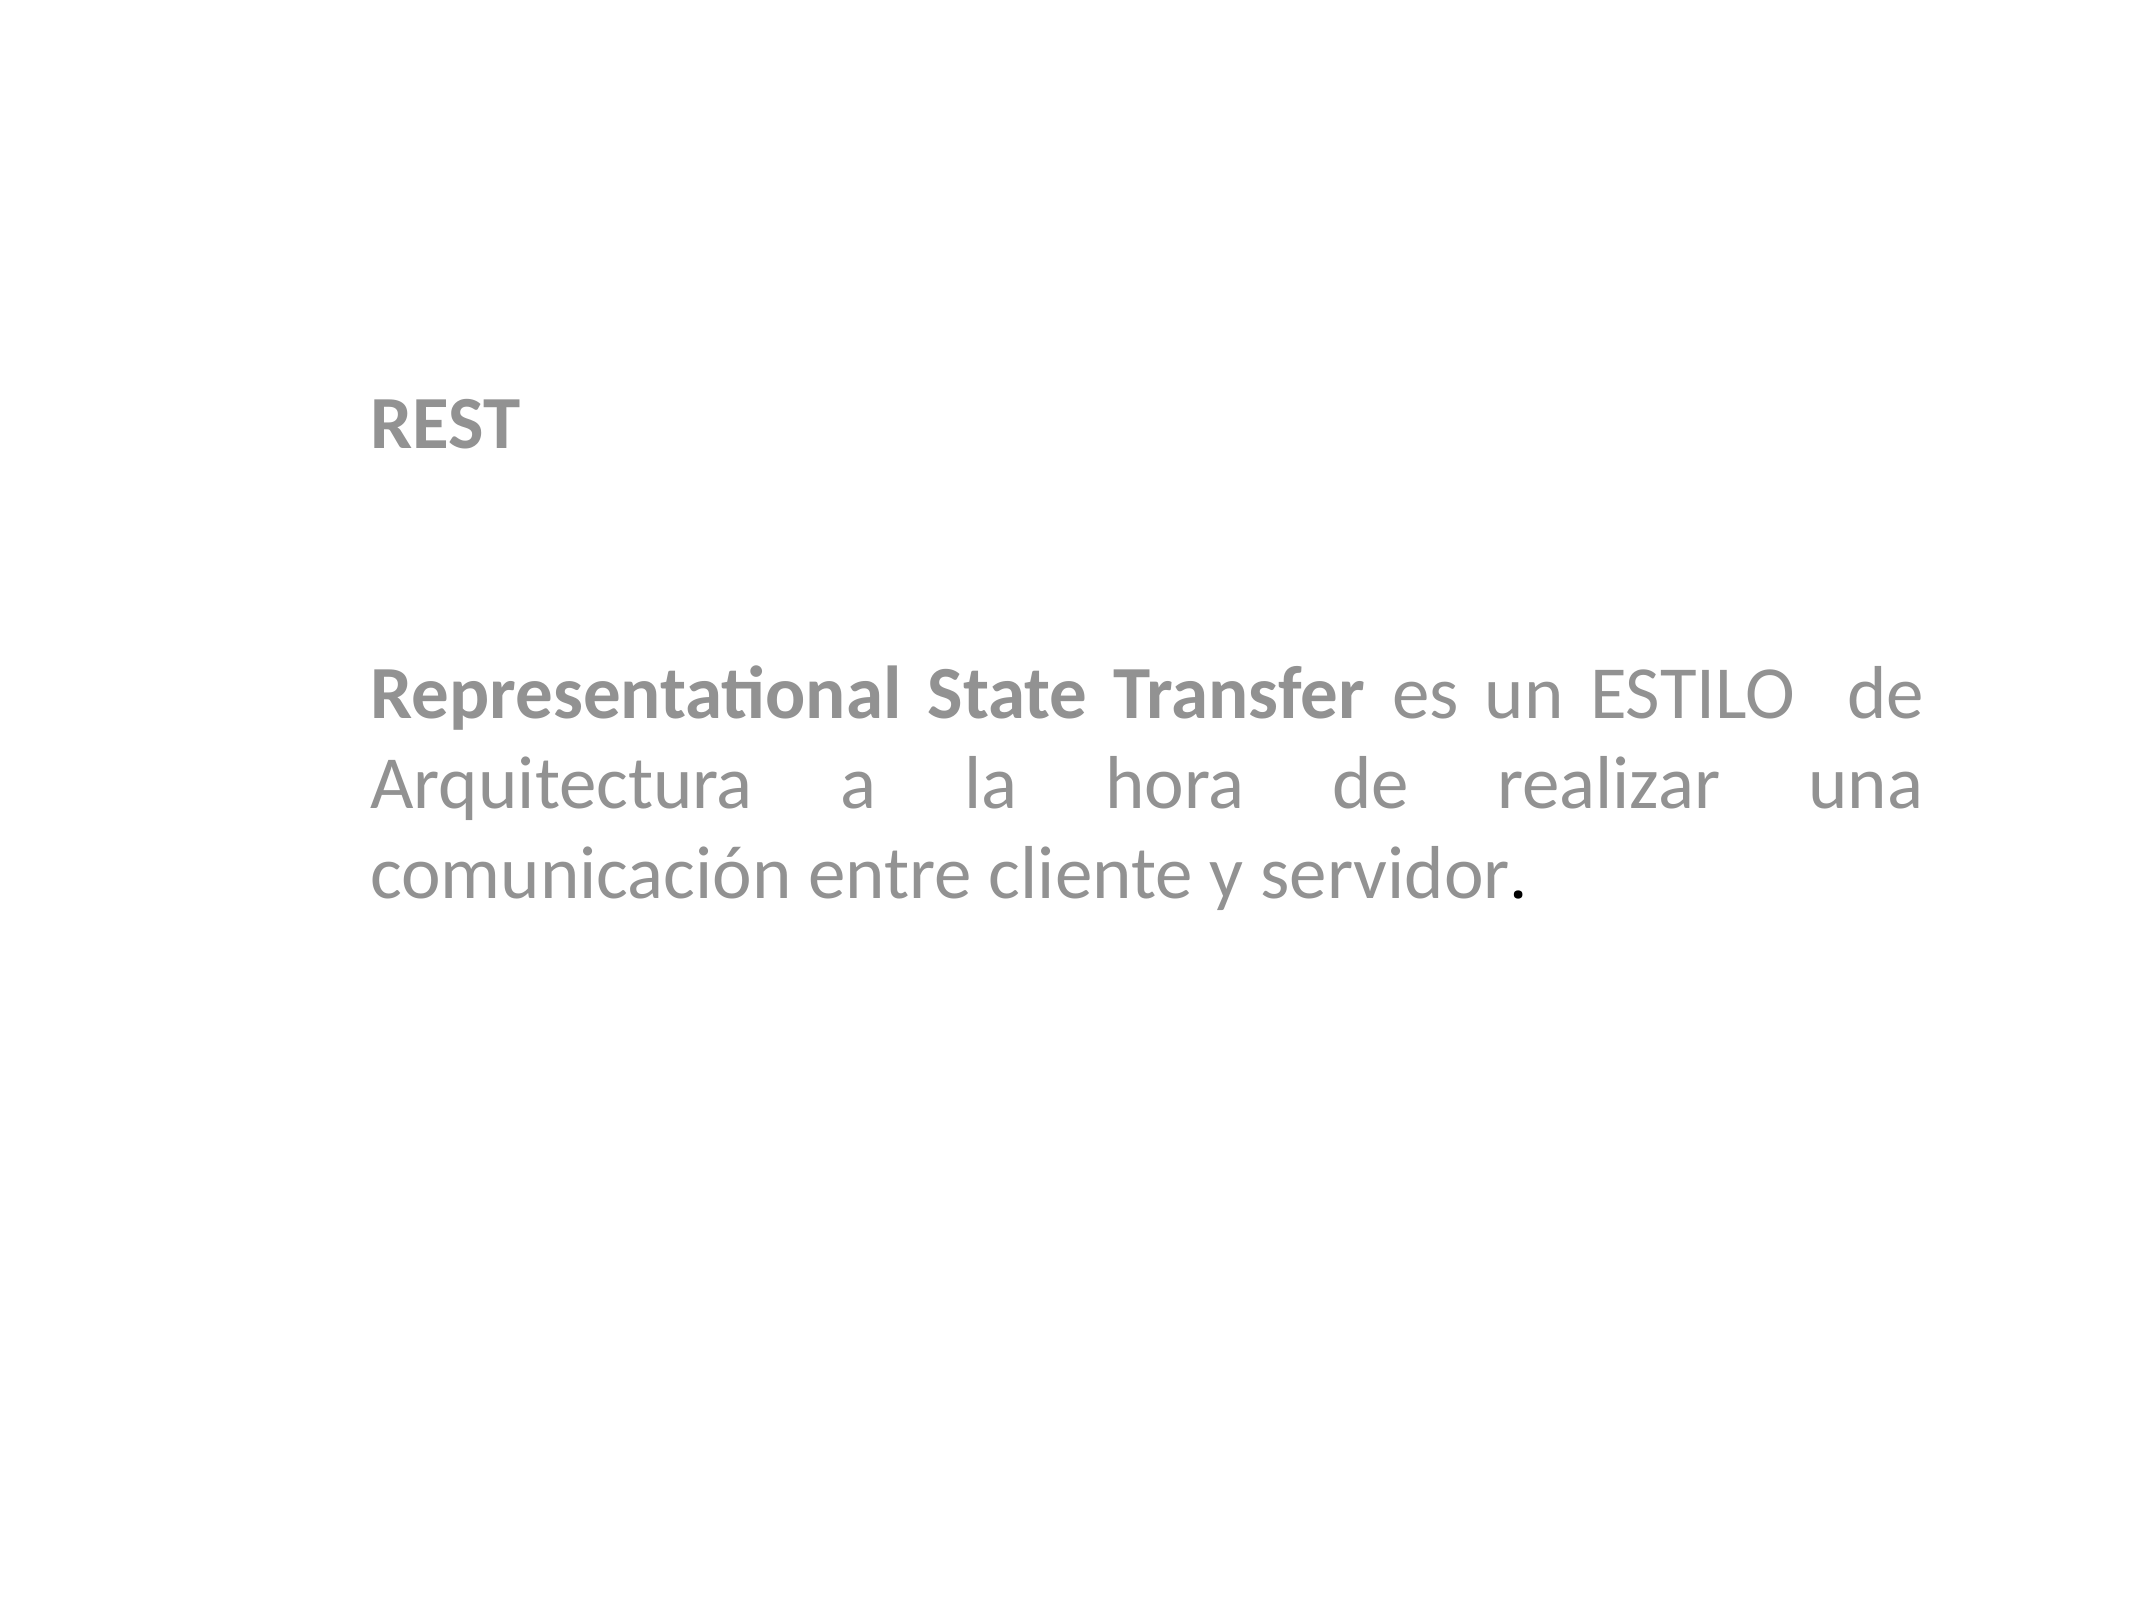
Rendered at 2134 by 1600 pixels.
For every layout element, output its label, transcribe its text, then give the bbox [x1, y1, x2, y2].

text_box REST Representational State Transfer es un ESTILO de Arquitectura a la hora de realizar una comunicación entre cliente y servidor. [355, 366, 1940, 922]
